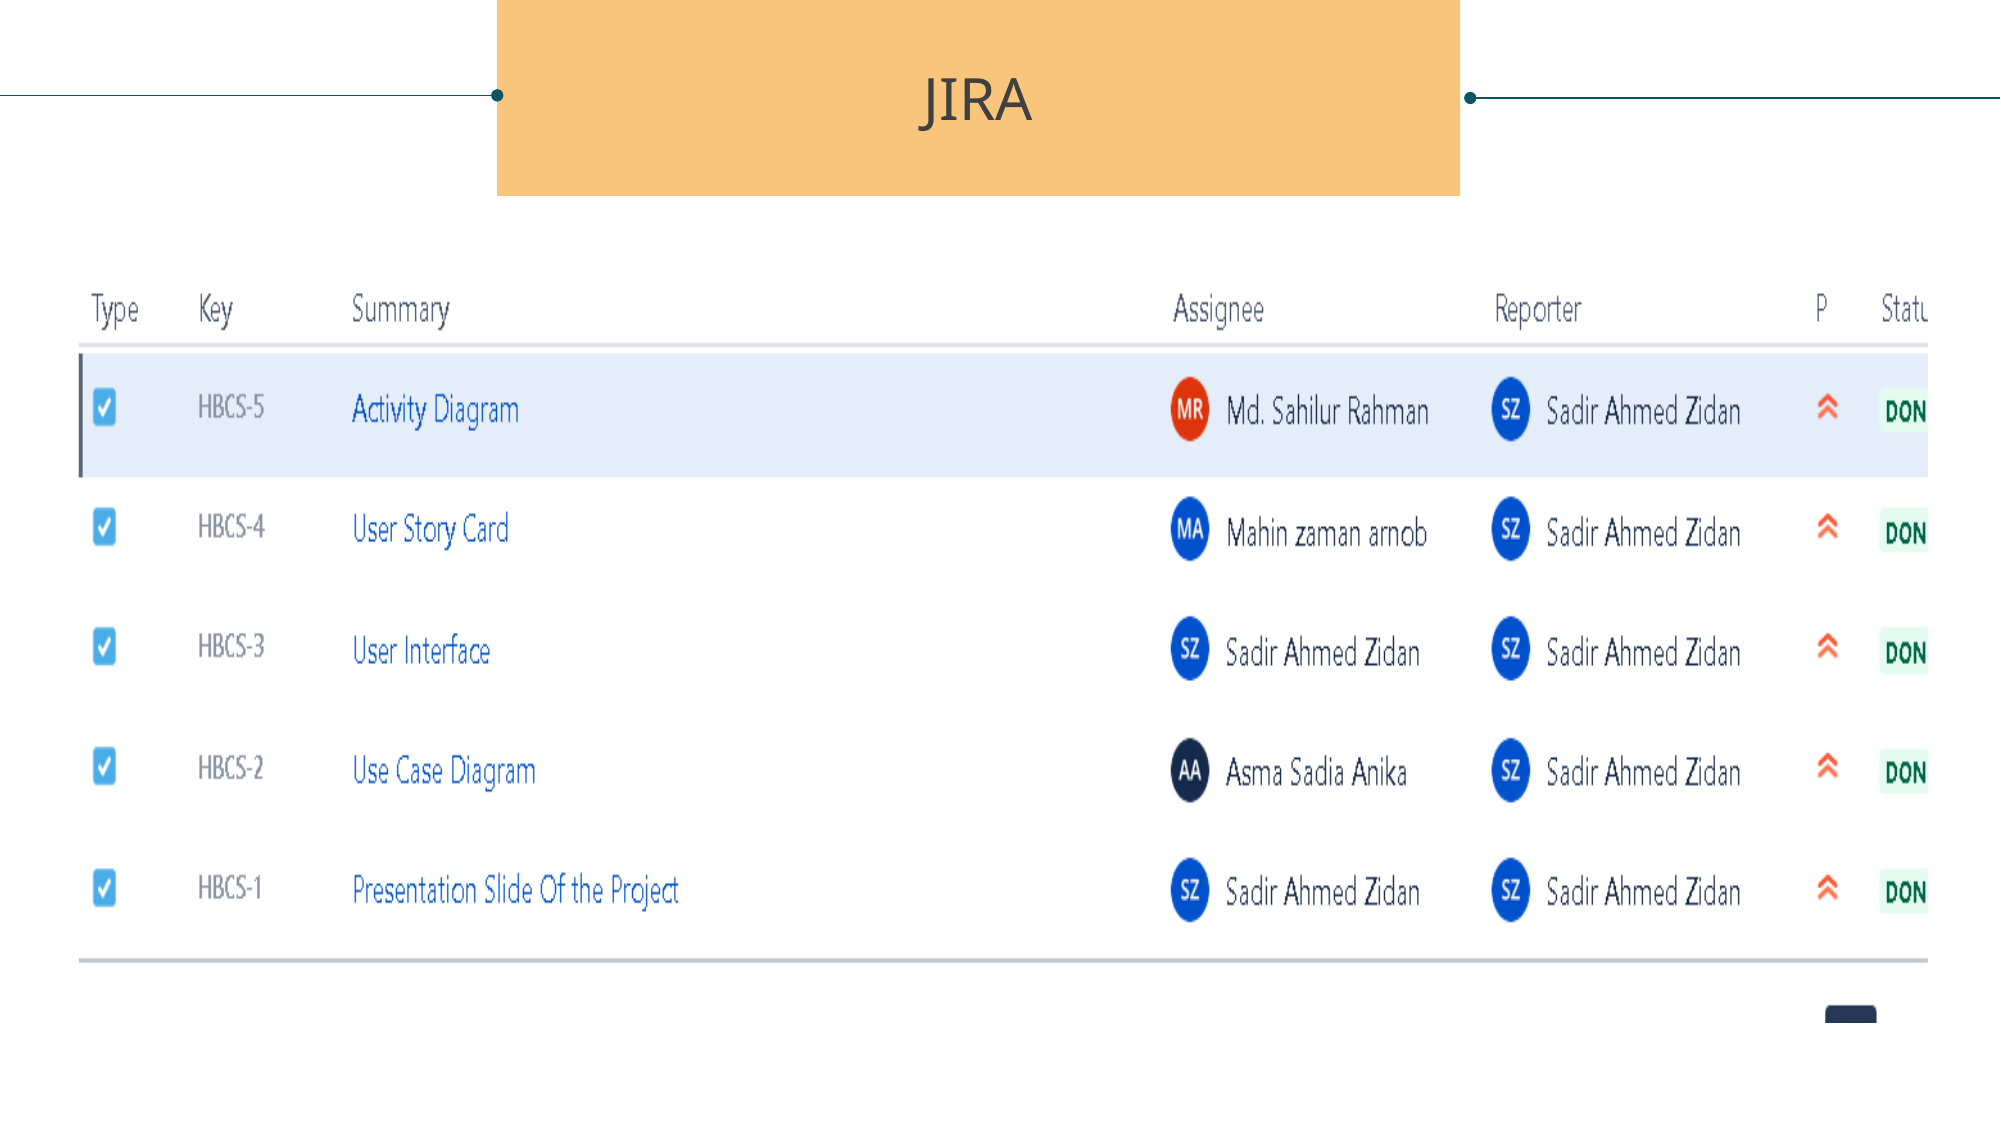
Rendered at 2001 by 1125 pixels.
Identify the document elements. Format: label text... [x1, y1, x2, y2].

picture [52, 213, 1955, 1023]
text_box JIRA [497, 0, 1461, 196]
